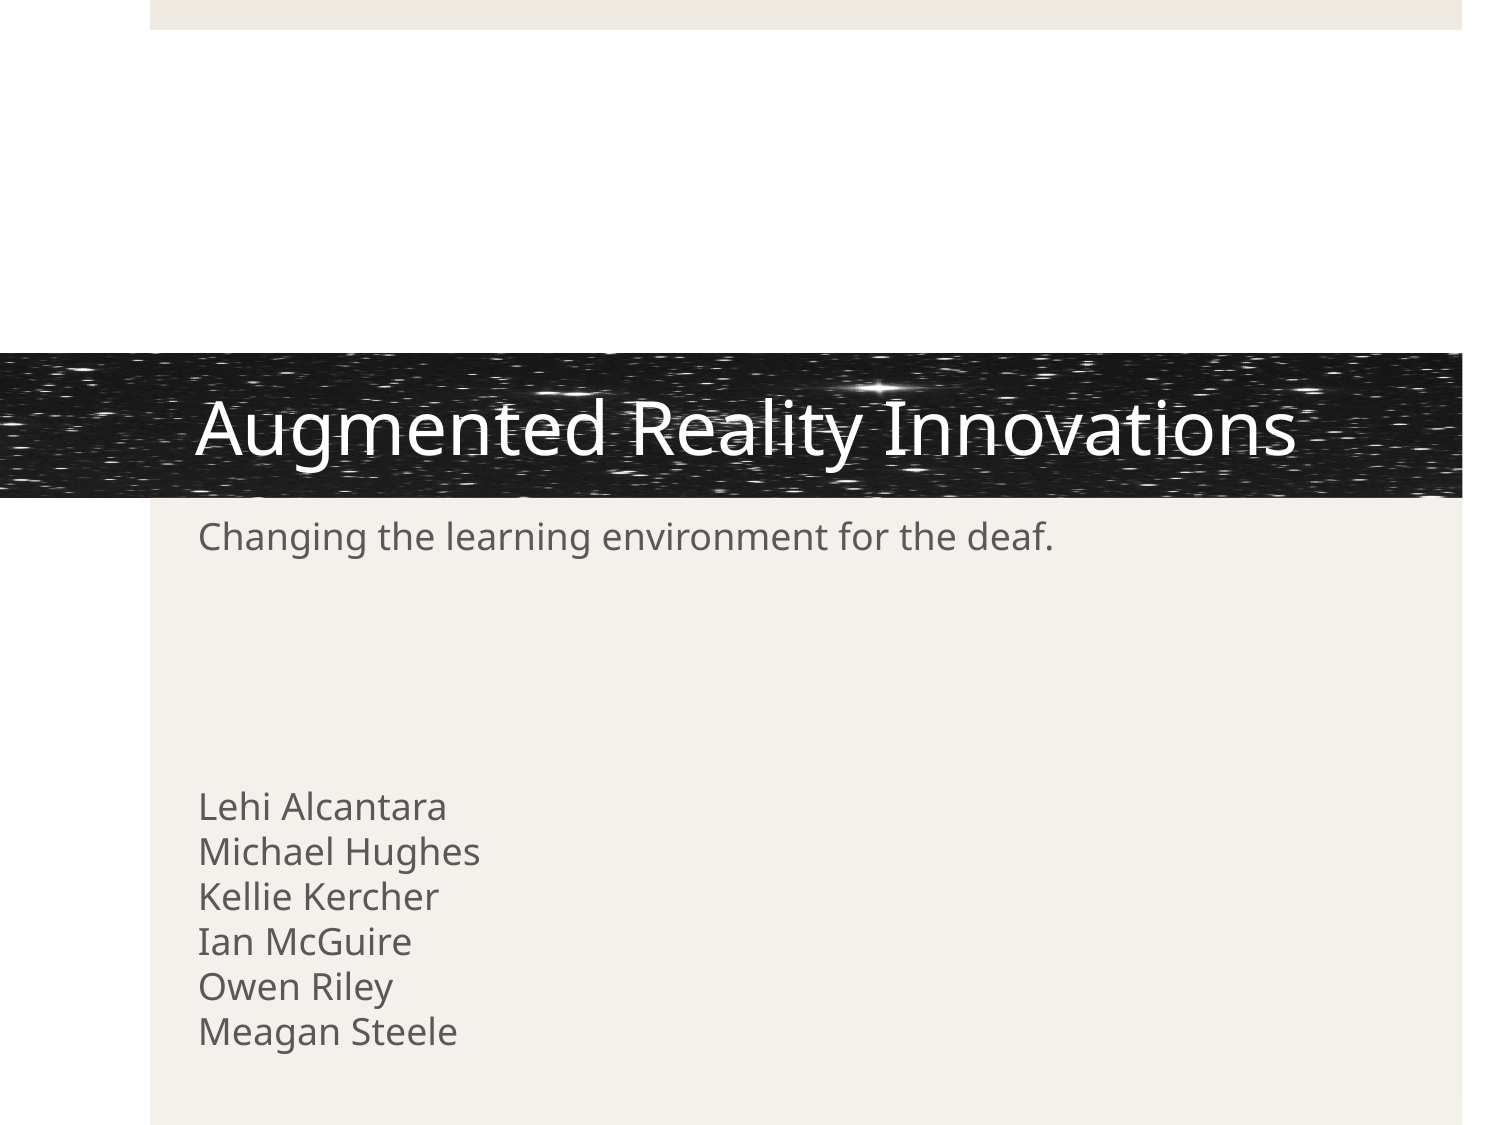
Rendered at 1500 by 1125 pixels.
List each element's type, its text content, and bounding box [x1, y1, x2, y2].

title Augmented Reality Innovations [0, 353, 1463, 498]
subtitle Changing the learning environment for the deaf. Lehi Alcantara Michael Hughes Kellie Kercher Ian McGuire Owen Riley Meagan Steele [150, 497, 1463, 1125]
